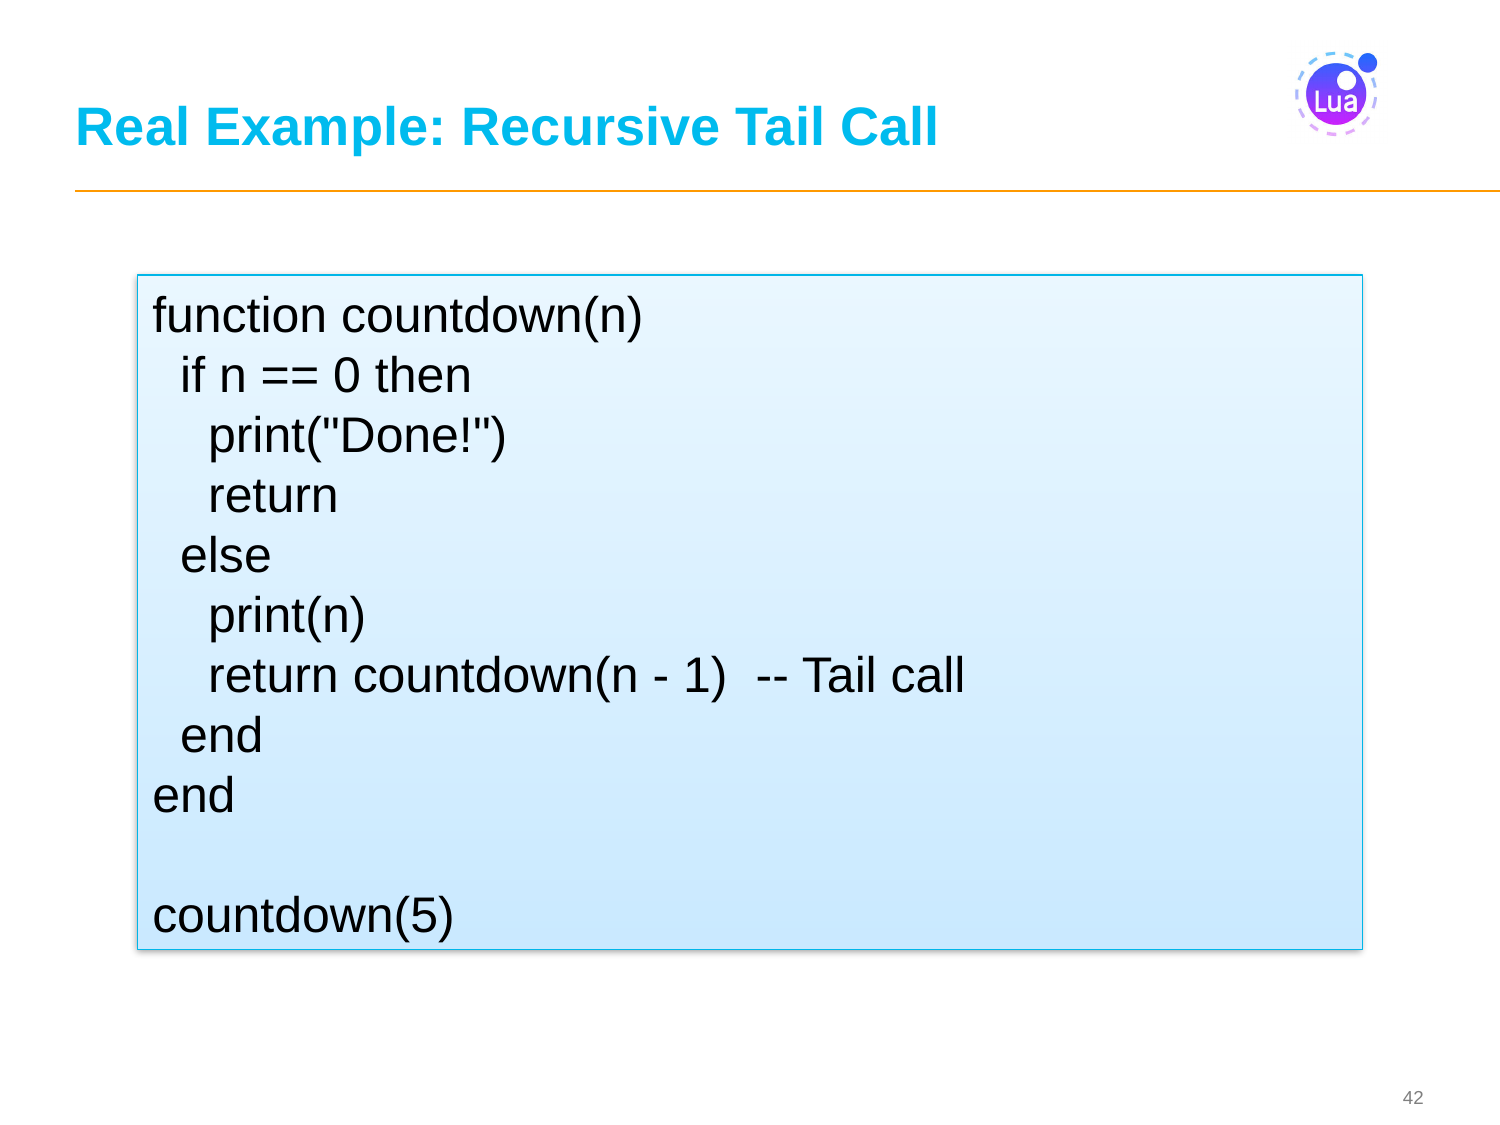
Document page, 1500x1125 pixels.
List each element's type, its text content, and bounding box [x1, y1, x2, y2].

text_box function countdown(n) if n == 0 then print("Done!") return else print(n) return countdown(n - 1) -- Tail call end end countdown(5) [137, 274, 1363, 950]
title Real Example: Recursive Tail Call [75, 27, 1422, 157]
